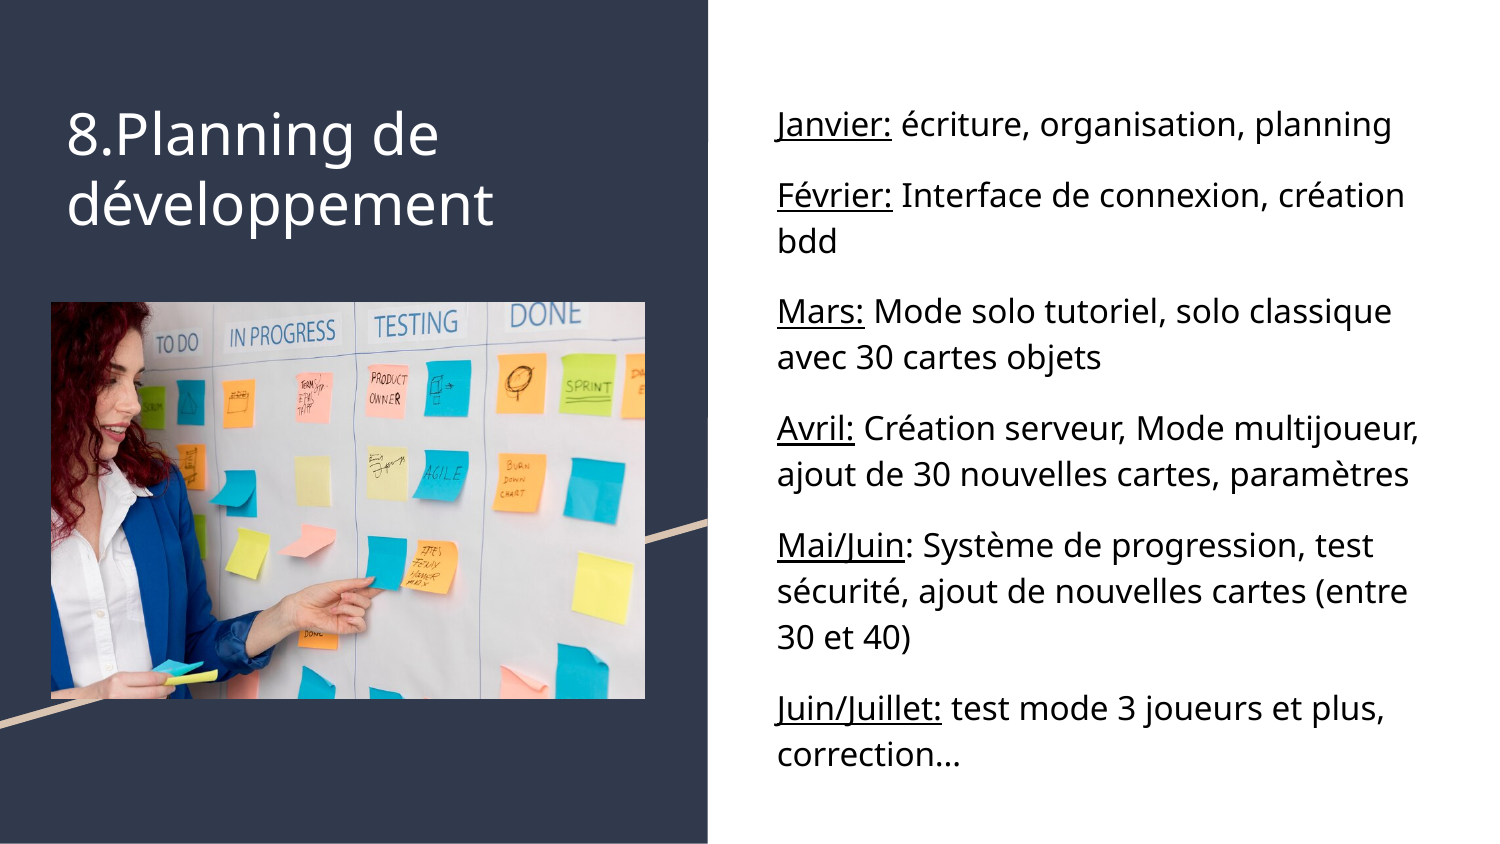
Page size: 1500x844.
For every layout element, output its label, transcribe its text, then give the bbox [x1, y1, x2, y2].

list Janvier: écriture, organisation, planning Février: Interface de connexion, création bdd Mars: Mode solo tutoriel, solo classique avec 30 cartes objets Avril: Création serveur, Mode multijoueur, ajout de 30 nouvelles cartes, paramètres Mai/Juin: Système de progression, test sécurité, ajout de nouvelles cartes (entre 30 et 40) Juin/Juillet: test mode 3 joueurs et plus, correction… [761, 82, 1446, 755]
title 8.Planning de développement [51, 82, 660, 494]
picture [50, 302, 645, 699]
